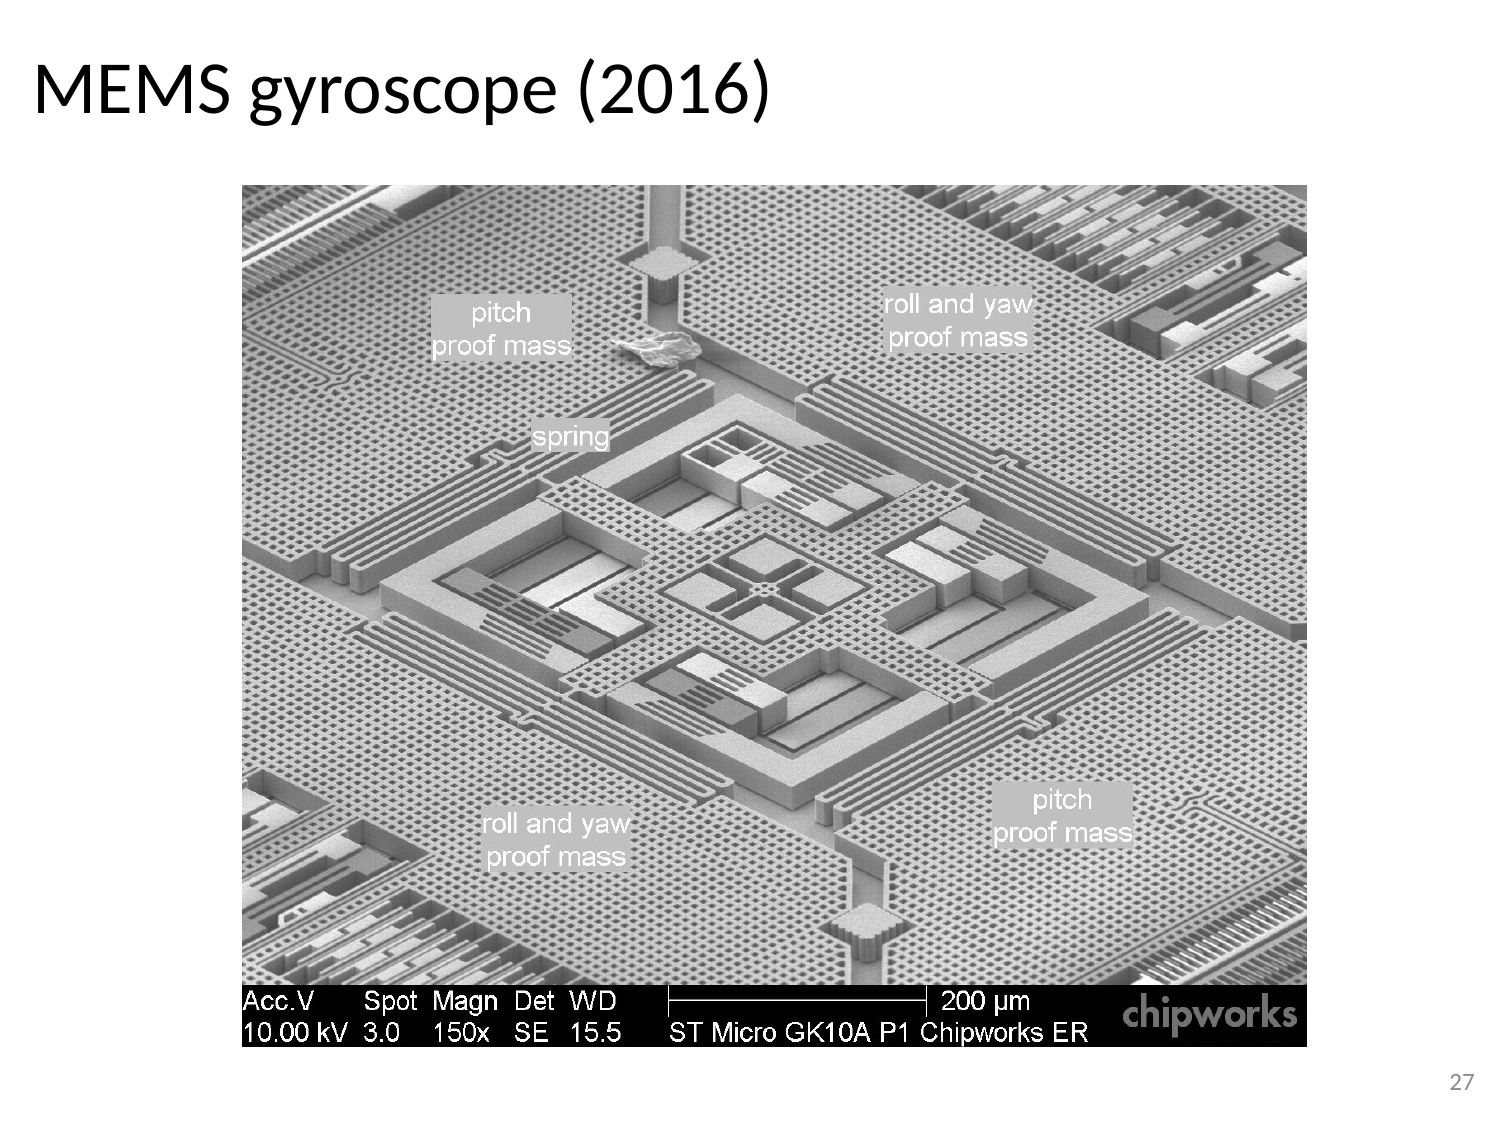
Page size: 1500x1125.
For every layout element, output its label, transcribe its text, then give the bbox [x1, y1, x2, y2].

slide_number 26 [1139, 1050, 1490, 1111]
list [241, 184, 1308, 1047]
title MEMS gyroscope (2016) [17, 30, 1368, 161]
